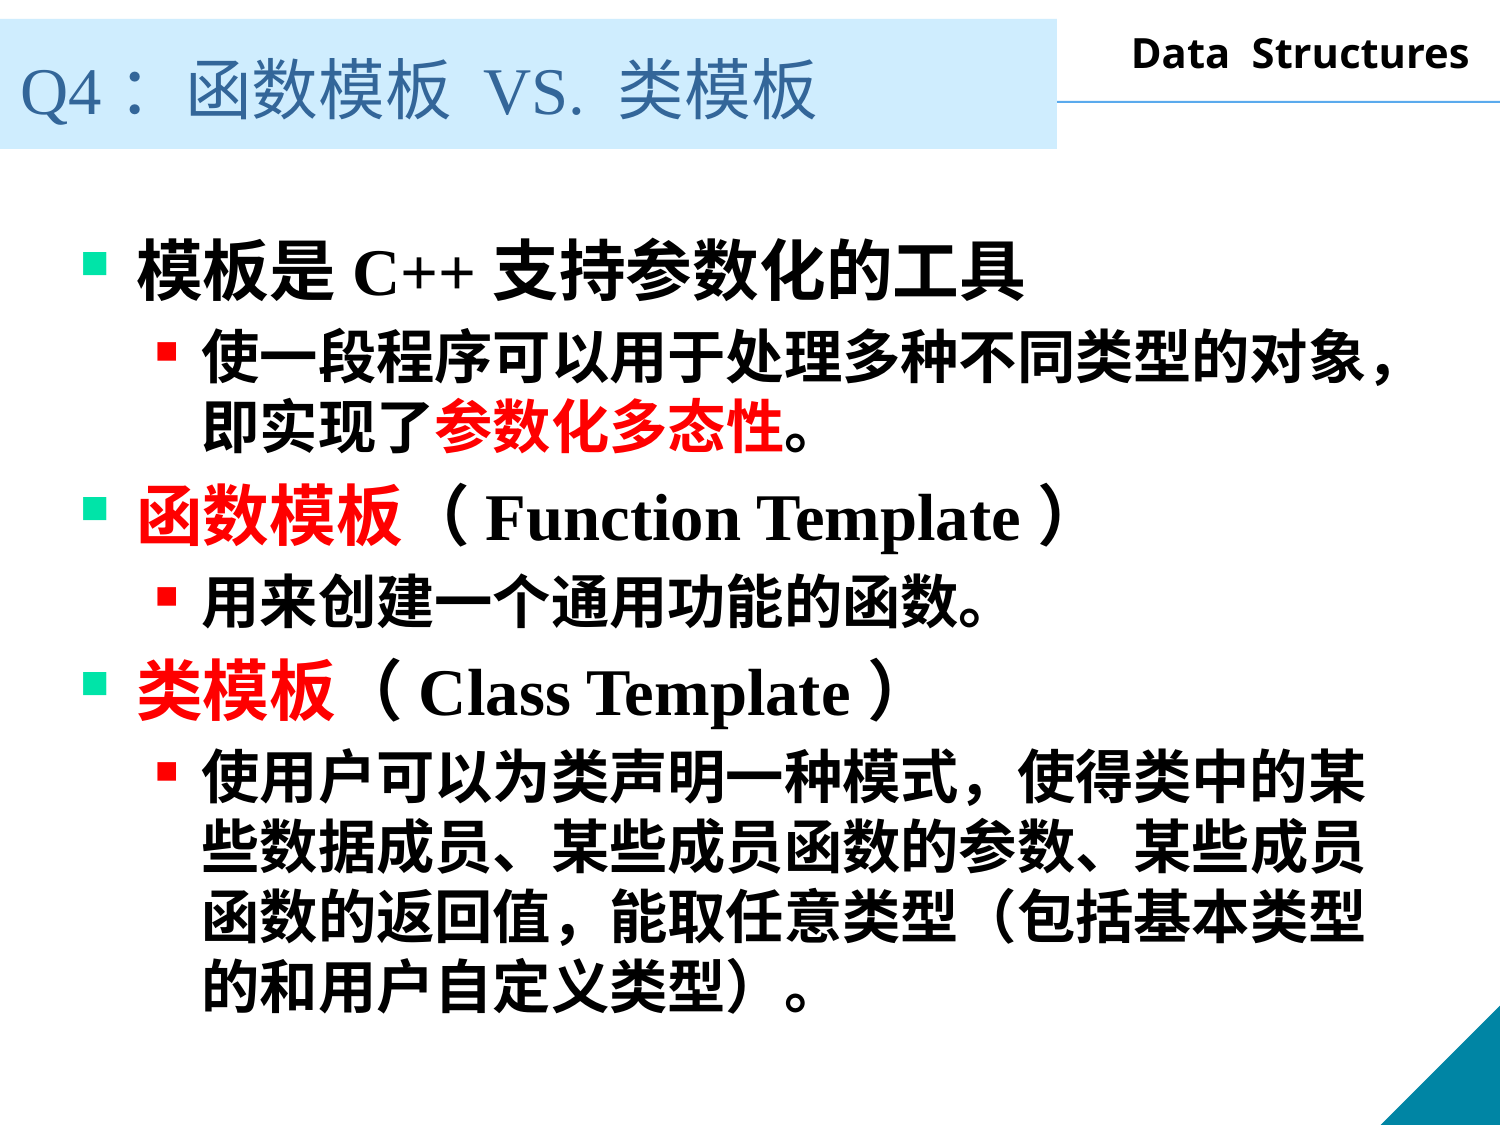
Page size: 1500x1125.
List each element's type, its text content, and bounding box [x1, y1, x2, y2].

list 模板是C++支持参数化的工具 使一段程序可以用于处理多种不同类型的对象，即实现了参数化多态性。 函数模板（Function Template） 用来创建一个通用功能的函数。 类模板（Class Template） 使用户可以为类声明一种模式，使得类中的某些数据成员、某些成员函数的参数、某些成员函数的返回值，能取任意类型（包括基本类型的和用户自定义类型）。 [64, 221, 1415, 1012]
title Q4：函数模板 VS. 类模板 [5, 31, 1057, 136]
